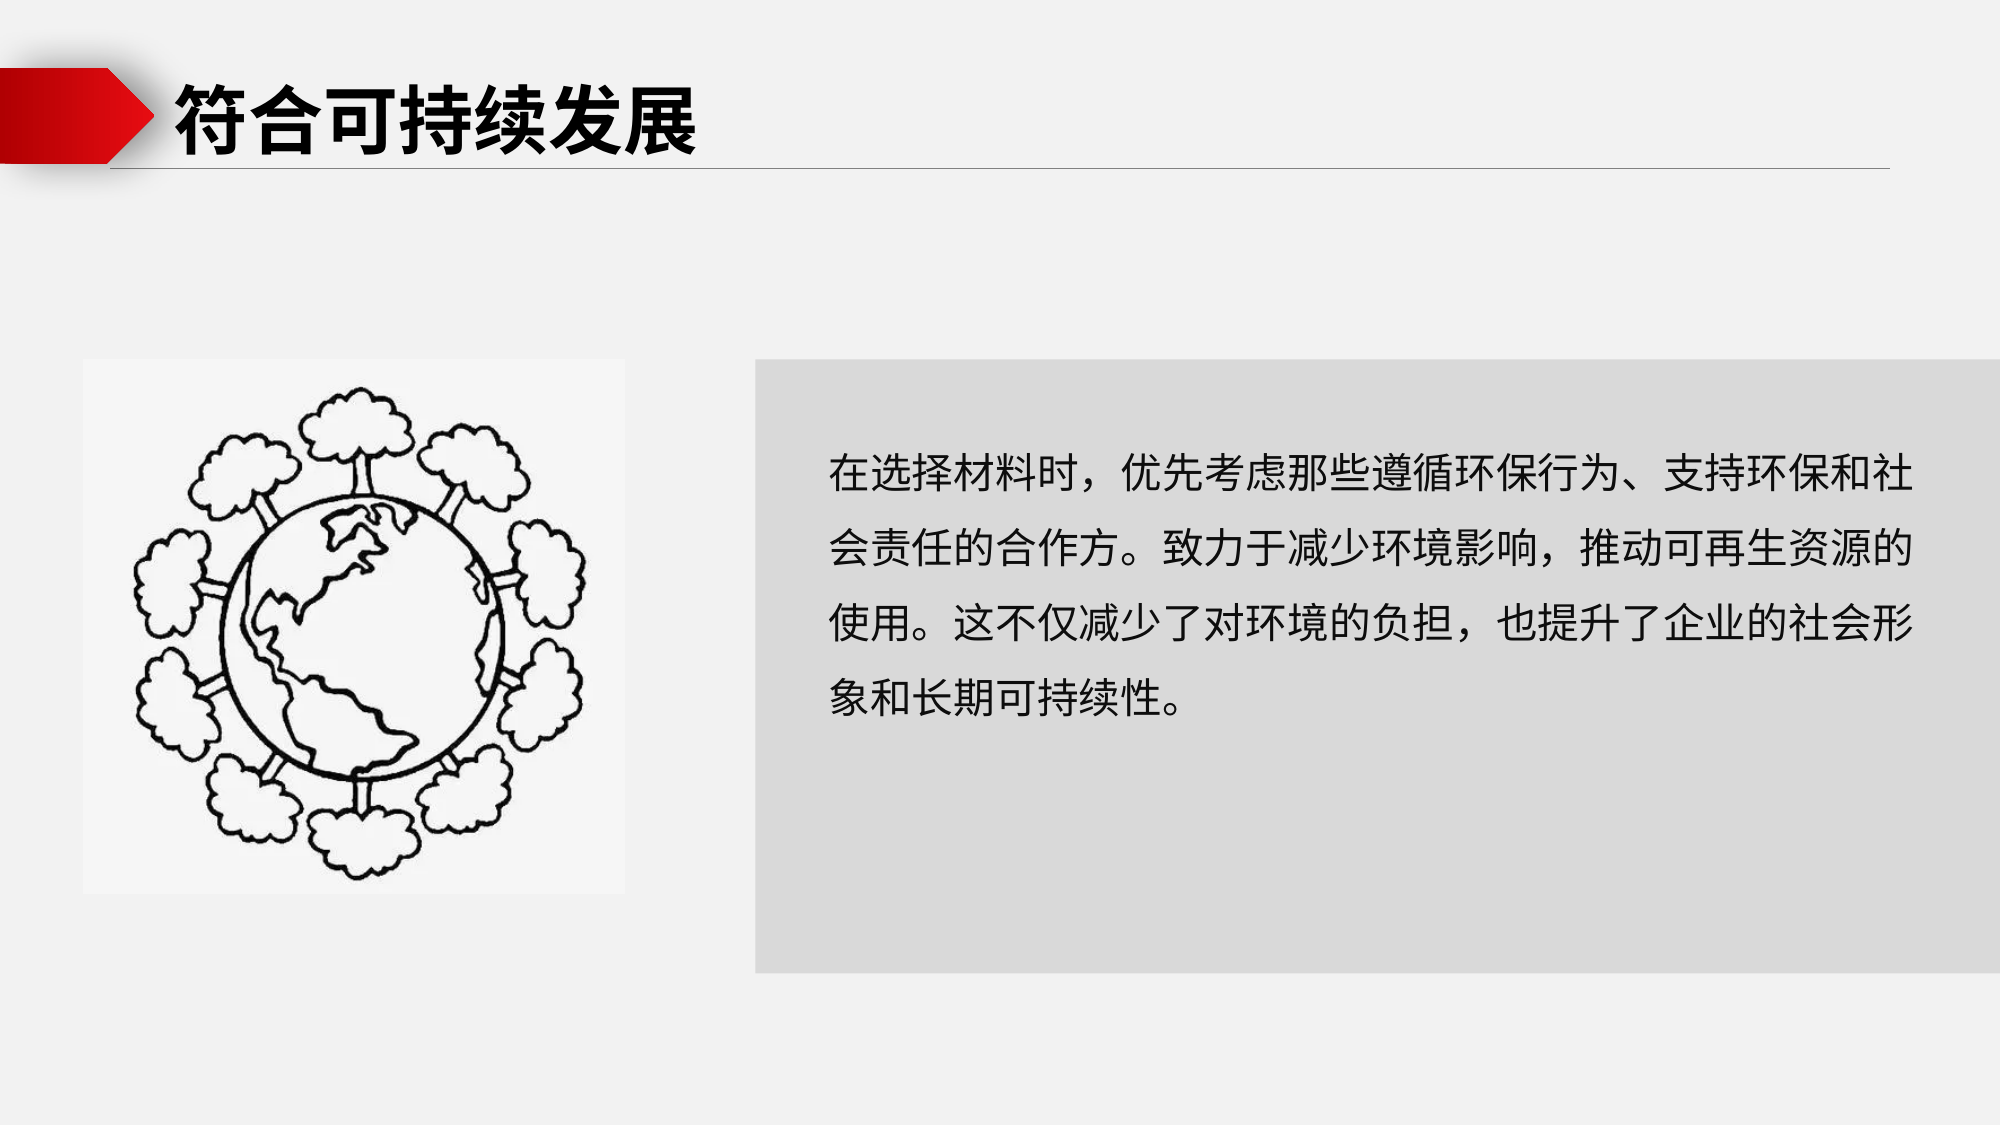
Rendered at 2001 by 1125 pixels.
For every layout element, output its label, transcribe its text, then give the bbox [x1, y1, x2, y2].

text_box [754, 358, 2000, 974]
text_box 在选择材料时，优先考虑那些遵循环保行为、支持环保和社会责任的合作方。致力于减少环境影响，推动可再生资源的使用。这不仅减少了对环境的负担，也提升了企业的社会形象和长期可持续性。 [813, 414, 1933, 730]
text_box 符合可持续发展 [158, 65, 714, 171]
picture [82, 359, 625, 894]
